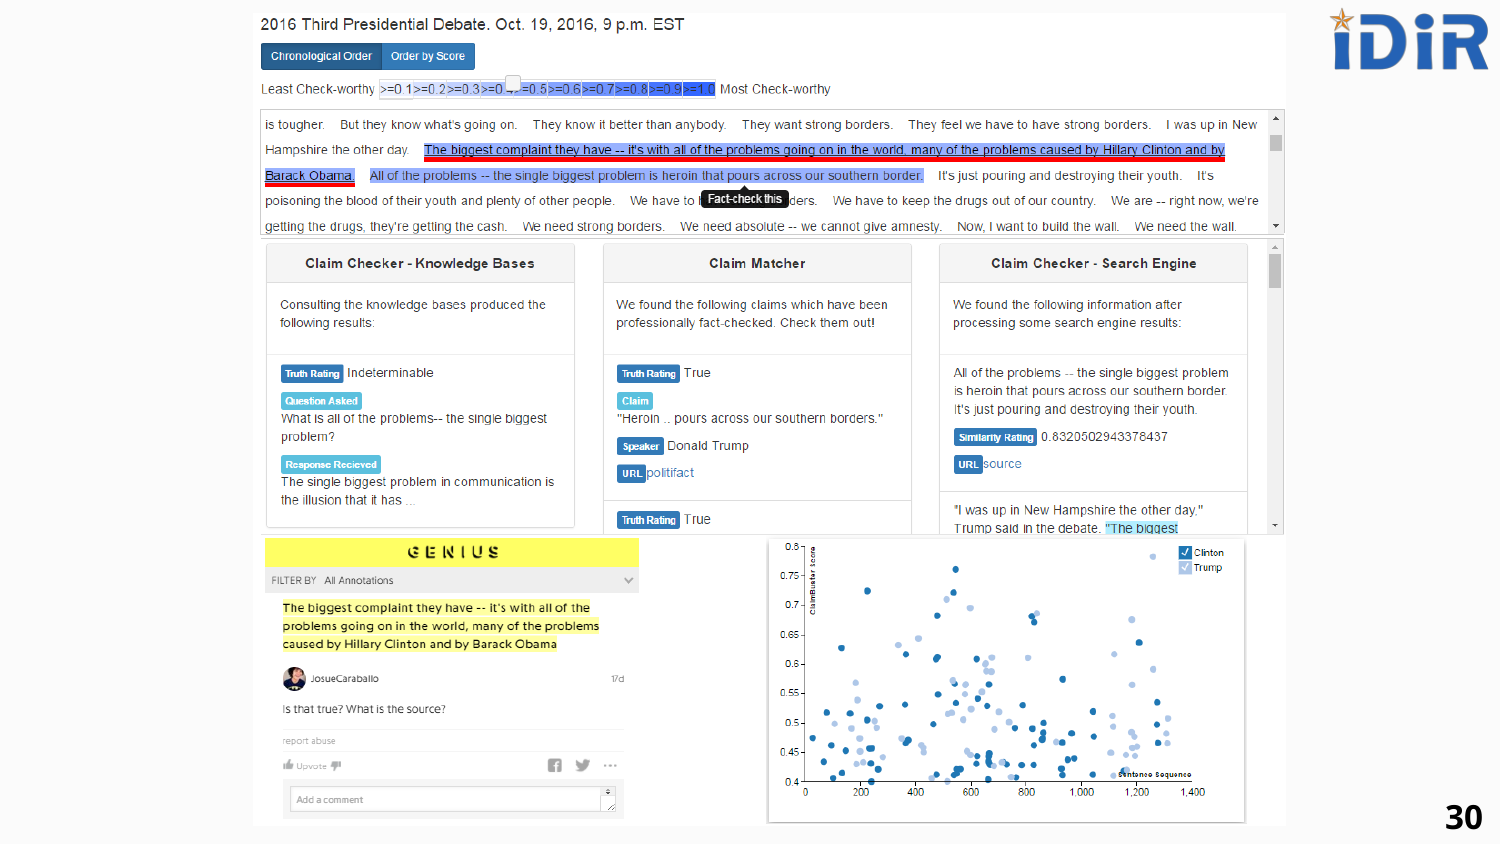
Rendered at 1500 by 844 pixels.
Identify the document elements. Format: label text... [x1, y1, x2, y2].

picture [1328, 6, 1492, 74]
picture [253, 13, 1286, 826]
text_box 30 [1148, 796, 1499, 842]
